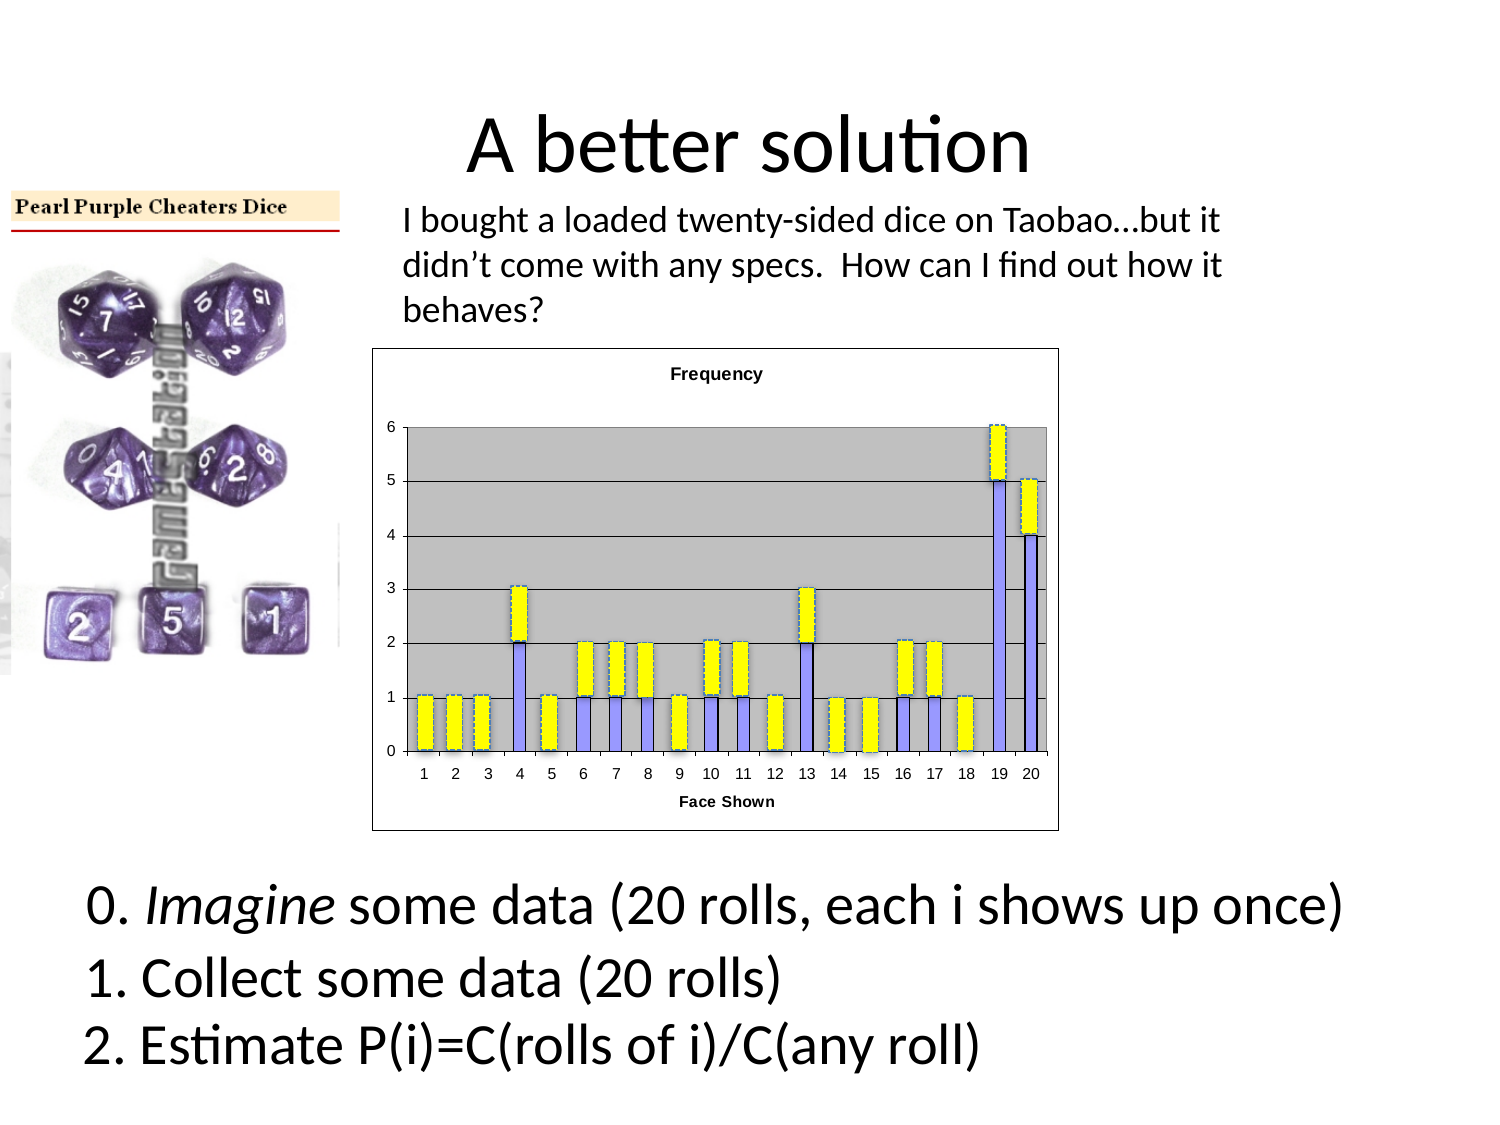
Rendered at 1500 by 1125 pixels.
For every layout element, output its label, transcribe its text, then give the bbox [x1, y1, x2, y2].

text_box 1. Collect some data (20 rolls) [69, 932, 1467, 1017]
text_box 0. Imagine some data (20 rolls, each i shows up once) [71, 859, 1469, 944]
text_box I bought a loaded twenty-sided dice on Taobao…but it didn’t come with any specs. How can I find out how it behaves? [387, 187, 1325, 465]
title A better solution [75, 45, 1425, 233]
text_box 2. Estimate P(i)=C(rolls of i)/C(any roll) [67, 998, 1465, 1084]
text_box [417, 424, 1038, 753]
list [365, 341, 1066, 837]
picture [0, 187, 340, 676]
